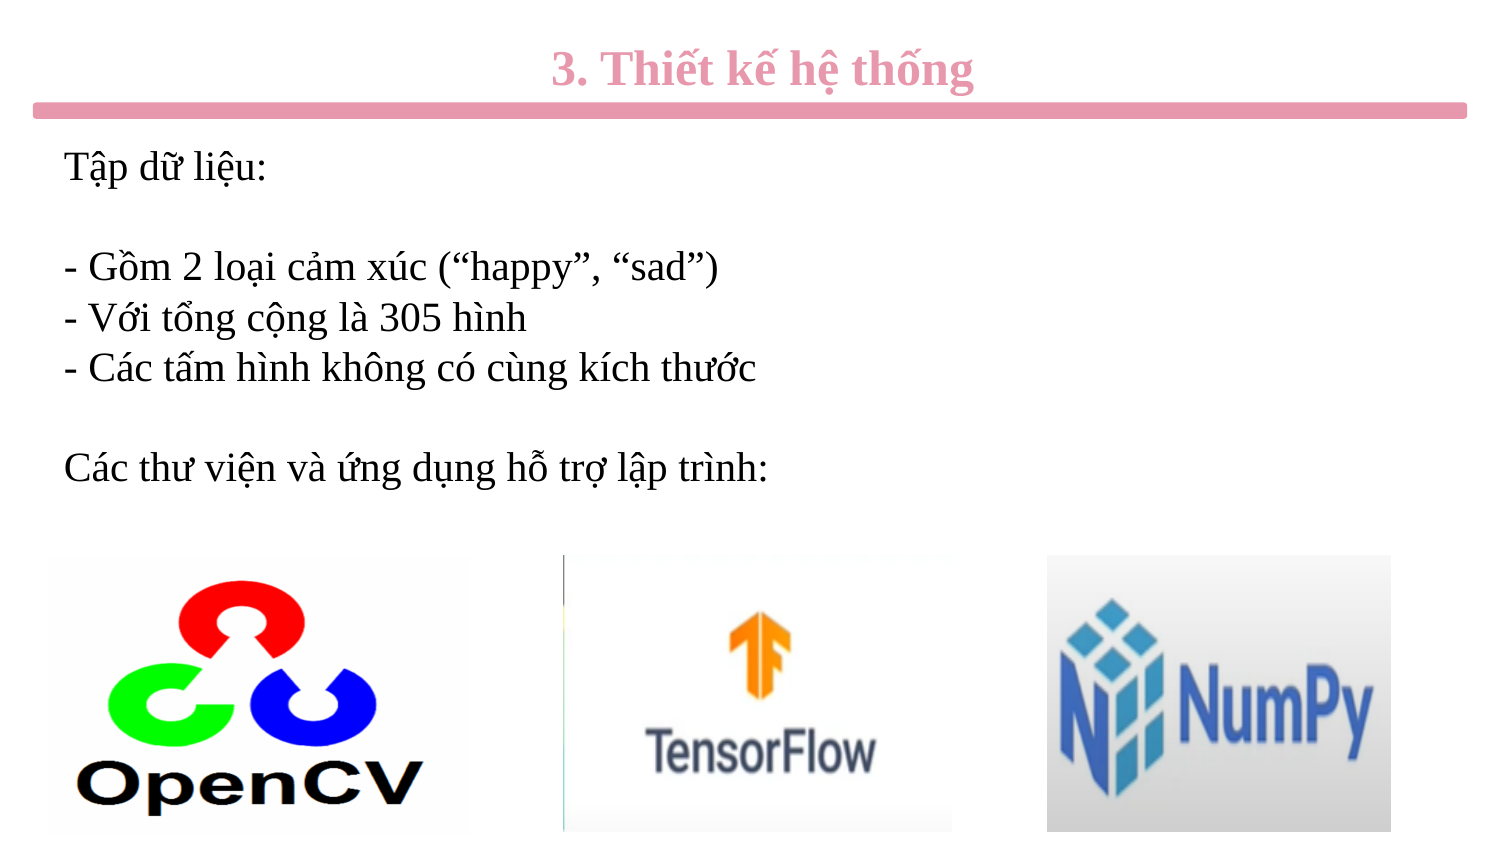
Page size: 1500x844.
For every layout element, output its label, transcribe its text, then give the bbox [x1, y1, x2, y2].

picture [49, 557, 469, 835]
text_box Tập dữ liệu: - Gồm 2 loại cảm xúc (“happy”, “sad”) - Với tổng cộng là 305 hình - Các tấm hình không có cùng kích thước Các thư viện và ứng dụng hỗ trợ lập trình: [49, 131, 1482, 544]
text_box 3. Thiết kế hệ thống [417, 27, 1121, 103]
text_box [32, 102, 1468, 119]
picture [563, 555, 952, 832]
picture [1047, 555, 1391, 832]
